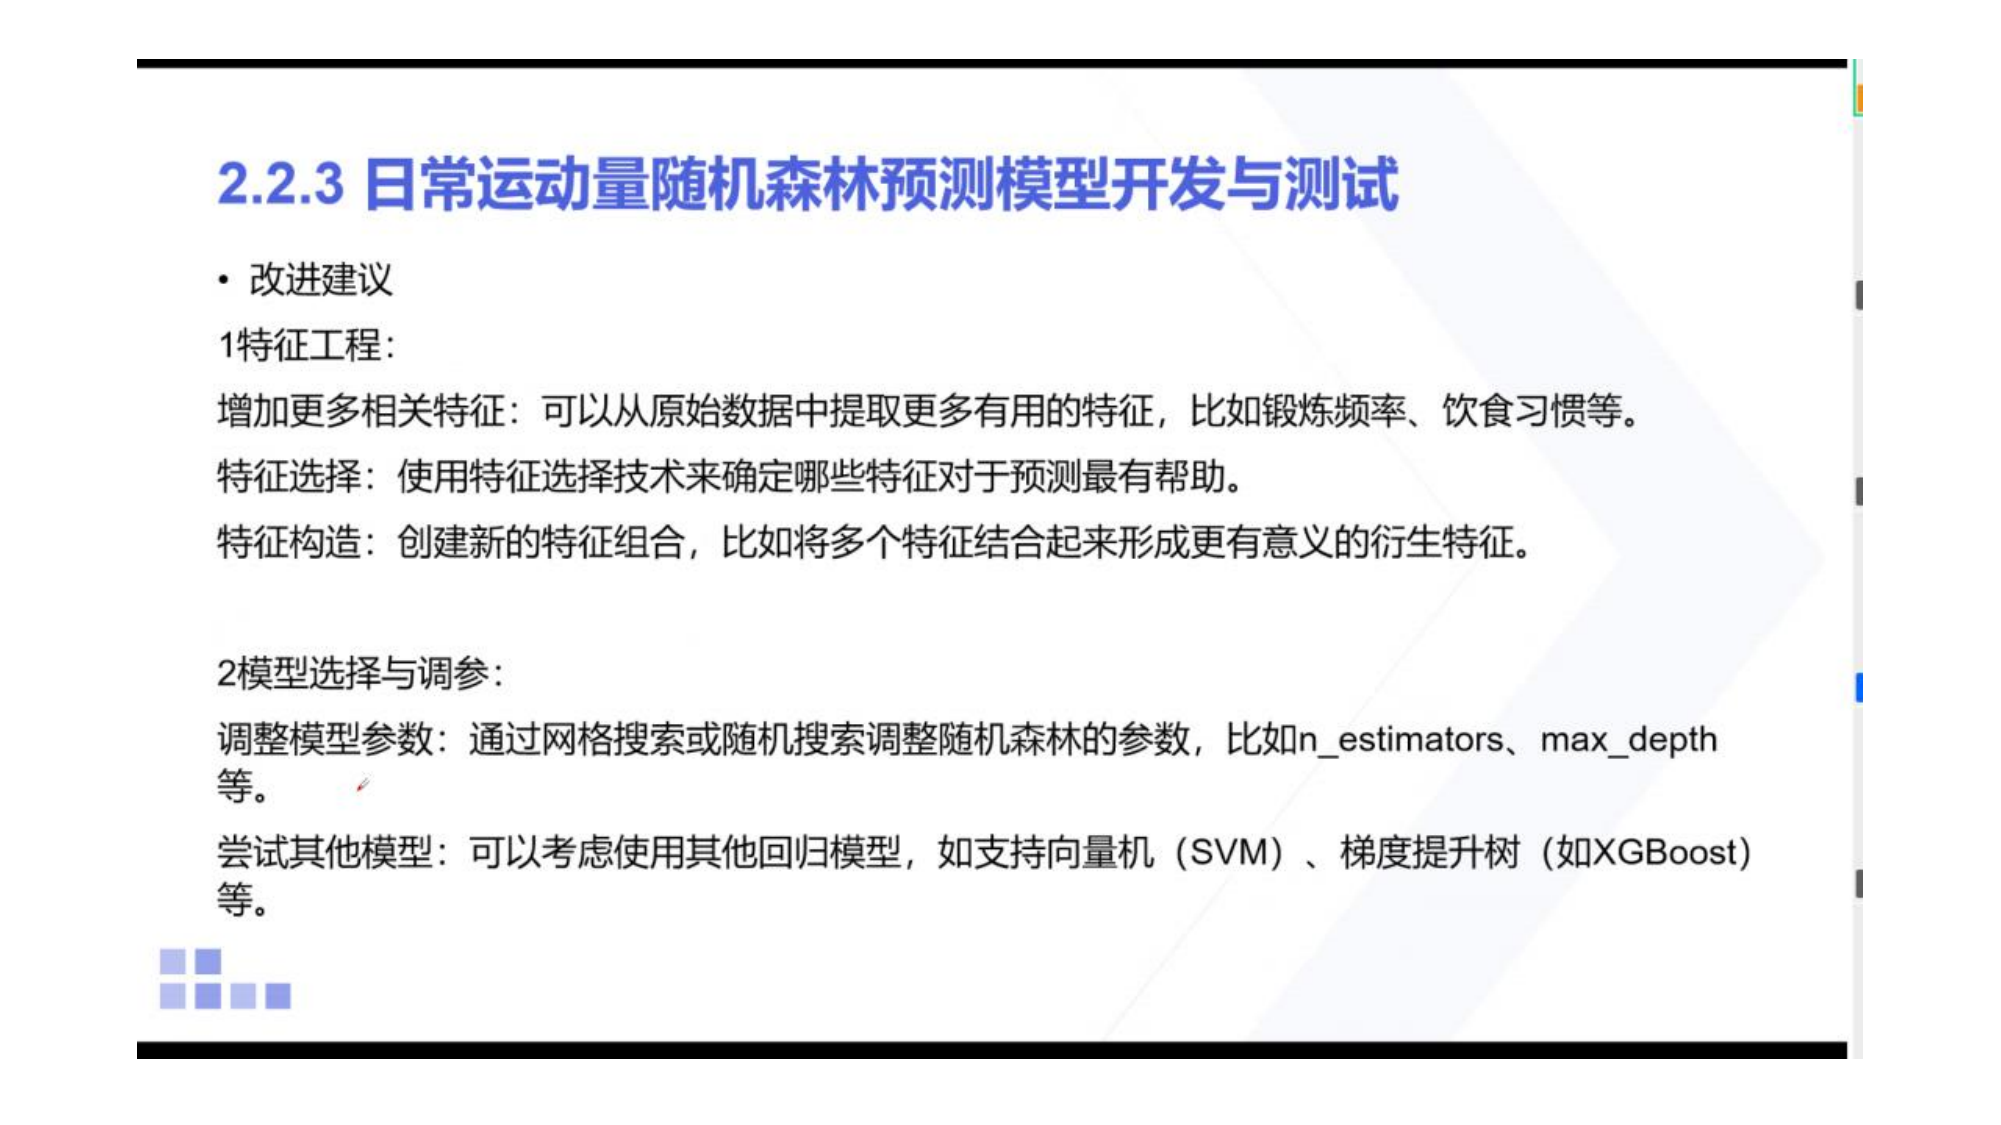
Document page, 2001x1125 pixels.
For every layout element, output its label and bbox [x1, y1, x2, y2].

picture [137, 59, 1863, 1059]
